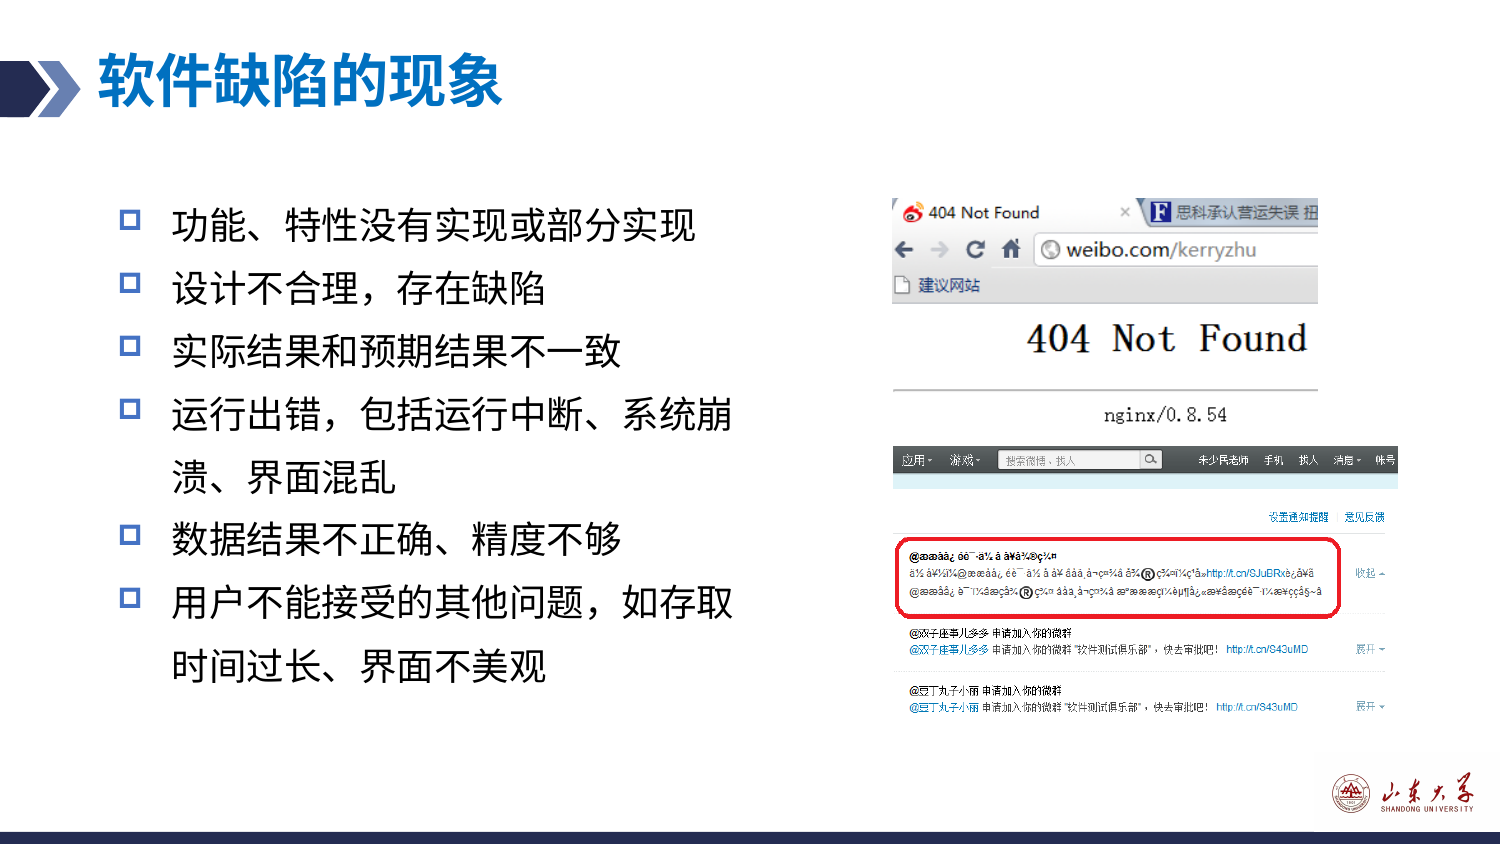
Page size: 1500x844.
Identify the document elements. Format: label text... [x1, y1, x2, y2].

picture [892, 198, 1398, 726]
title 软件缺陷的现象 [82, 36, 551, 132]
text_box 功能、特性没有实现或部分实现 设计不合理，存在缺陷 实际结果和预期结果不一致 运行出错，包括运行中断、系统崩溃、界面混乱 数据结果不正确、精度不够 用户不能接受的其他问题，如存取时间过长、界面不美观 [102, 176, 786, 695]
